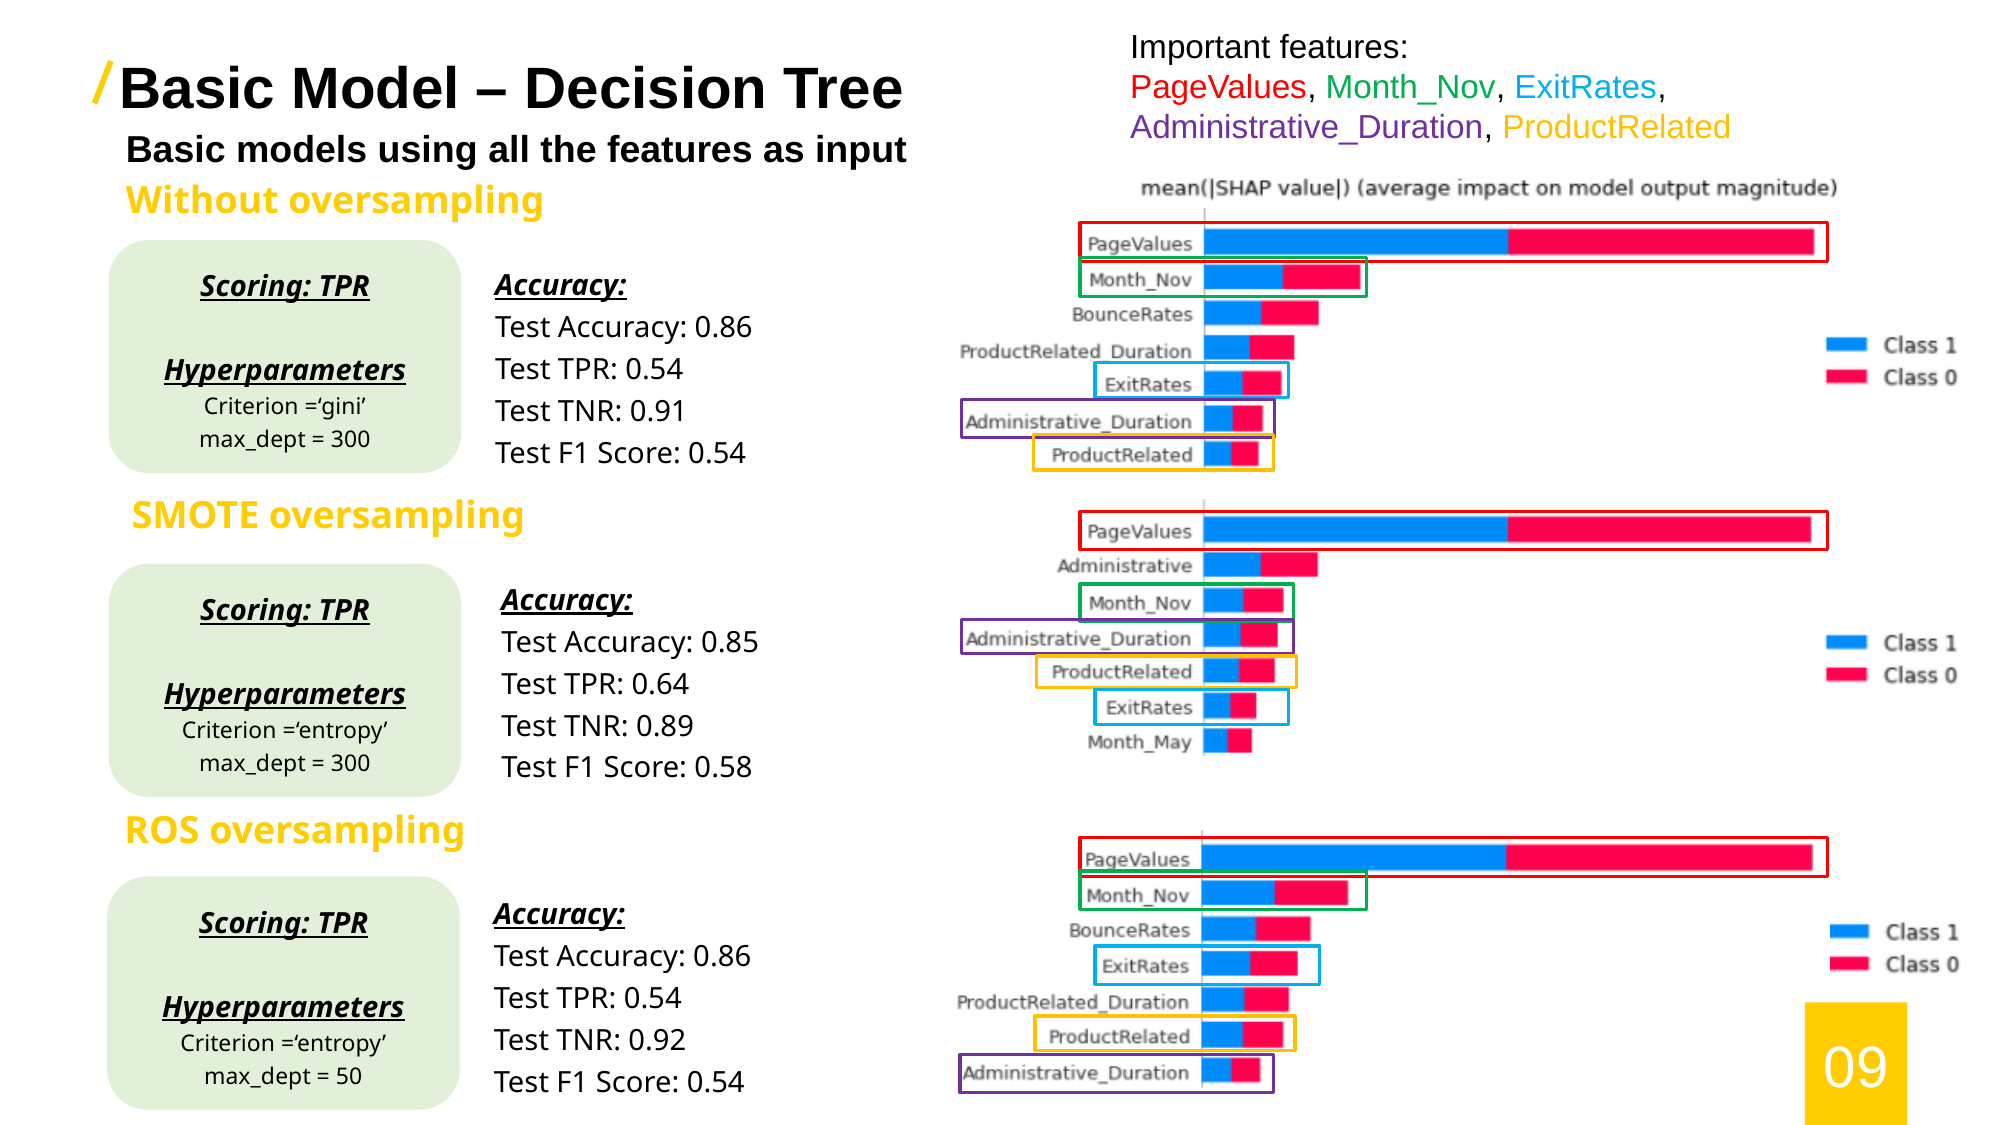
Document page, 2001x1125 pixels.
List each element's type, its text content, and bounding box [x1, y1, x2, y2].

text_box Accuracy: Test Accuracy: 0.86 Test TPR: 0.54 Test TNR: 0.92 Test F1 Score: 0.54 [478, 881, 881, 1106]
picture [944, 830, 1979, 1088]
picture [921, 499, 1978, 757]
picture [943, 174, 1978, 471]
text_box Accuracy: Test Accuracy: 0.85 Test TPR: 0.64 Test TNR: 0.89 Test F1 Score: 0.58 [486, 566, 888, 792]
text_box Important features: PageValues, Month_Nov, ExitRates, Administrative_Duration, ProductRelated [1115, 18, 1927, 153]
text_box Scoring: TPR Hyperparameters Criterion =‘entropy’ max_dept = 50 [109, 878, 458, 1108]
text_box Scoring: TPR Hyperparameters Criterion =‘entropy’ max_dept = 300 [110, 565, 460, 795]
text_box Scoring: TPR Hyperparameters Criterion =‘gini’ max_dept = 300 [110, 241, 460, 472]
text_box 09 [1804, 1002, 1908, 1125]
text_box ROS oversampling [109, 798, 911, 859]
text_box Basic Model – Decision Tree [104, 42, 945, 128]
text_box SMOTE oversampling [116, 483, 919, 544]
text_box Without oversampling [110, 168, 913, 229]
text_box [94, 60, 112, 104]
text_box Basic models using all the features as input [110, 116, 1383, 177]
text_box Accuracy: Test Accuracy: 0.86 Test TPR: 0.54 Test TNR: 0.91 Test F1 Score: 0.54 [480, 251, 882, 477]
